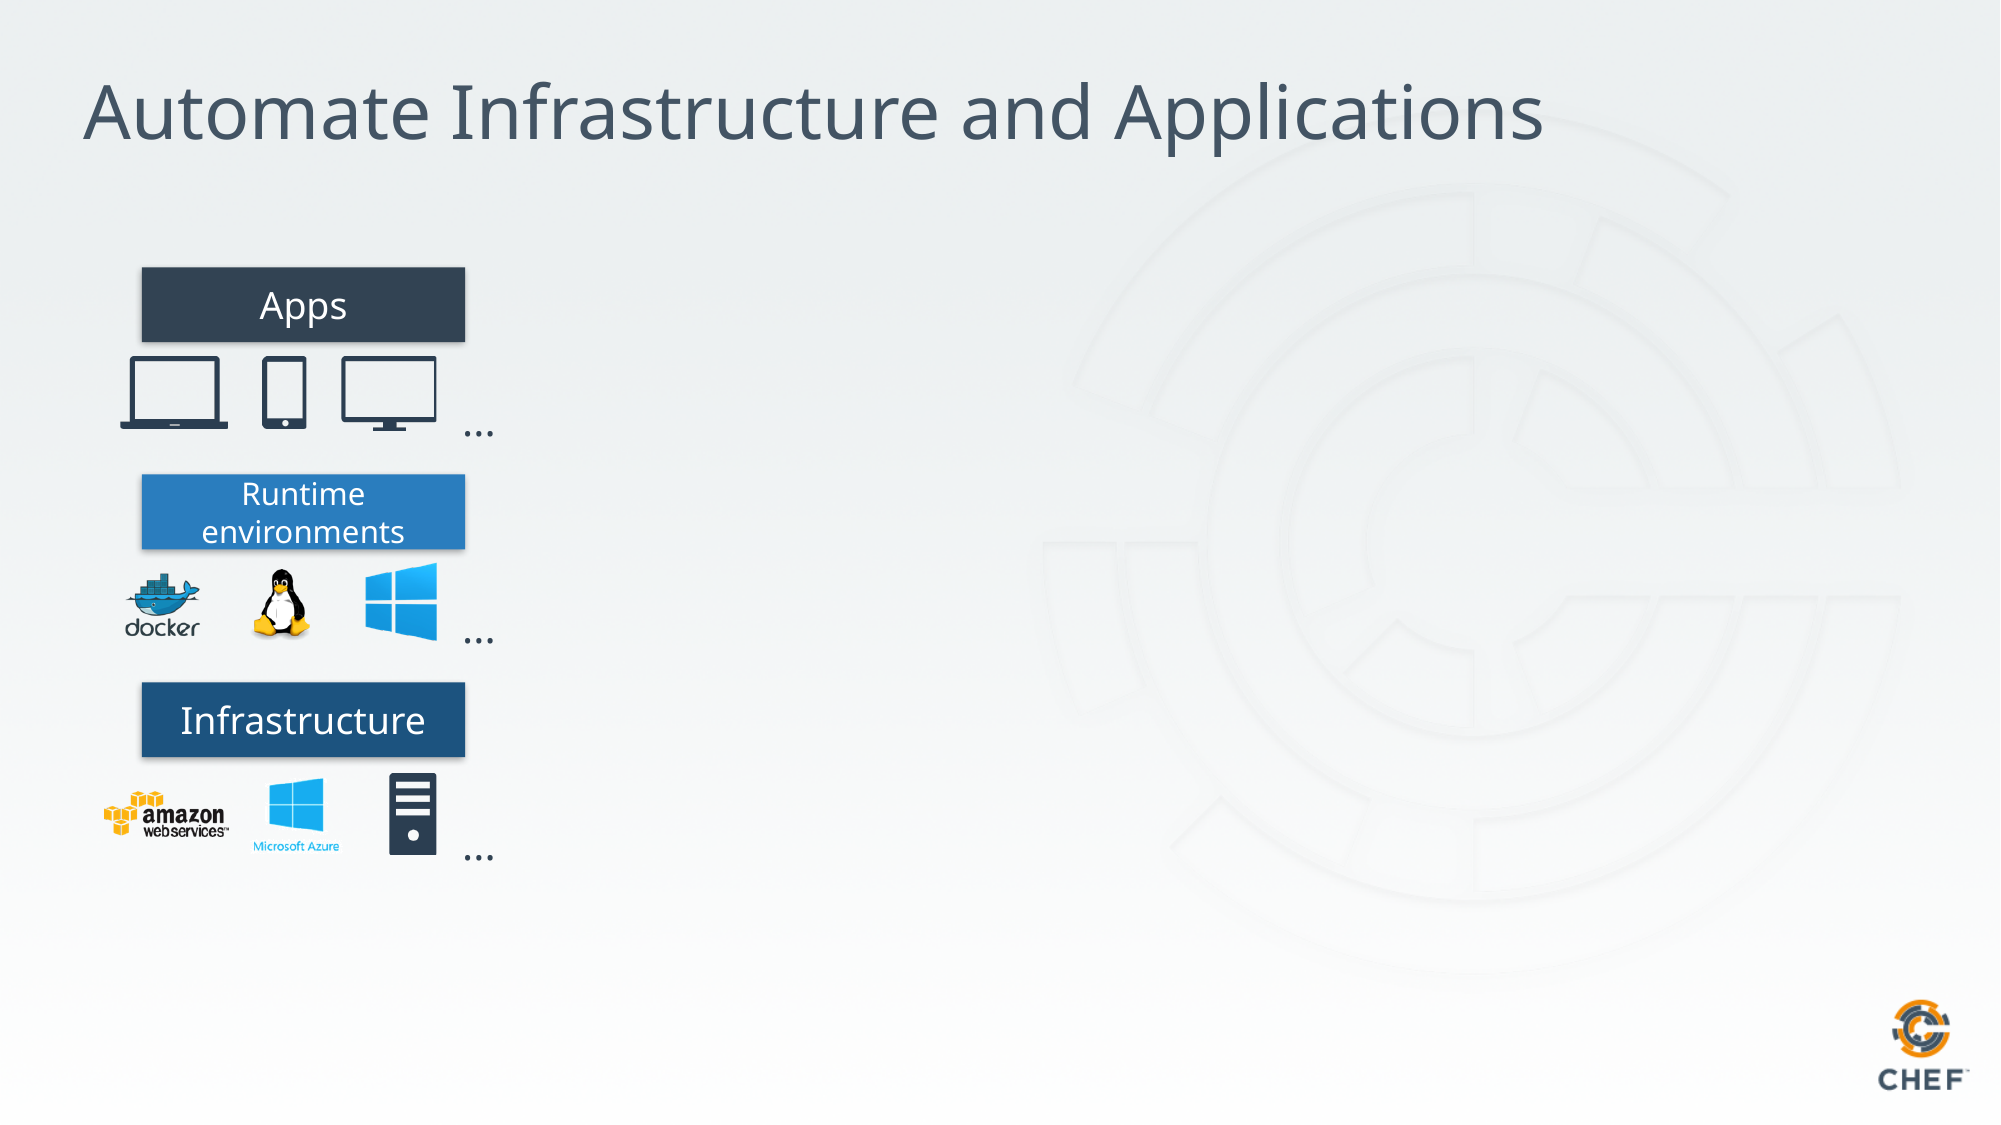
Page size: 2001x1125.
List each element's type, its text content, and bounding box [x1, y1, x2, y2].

picture [0, 0, 2001, 1125]
title Automate Infrastructure and Applications [83, 75, 1917, 158]
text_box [104, 267, 491, 870]
